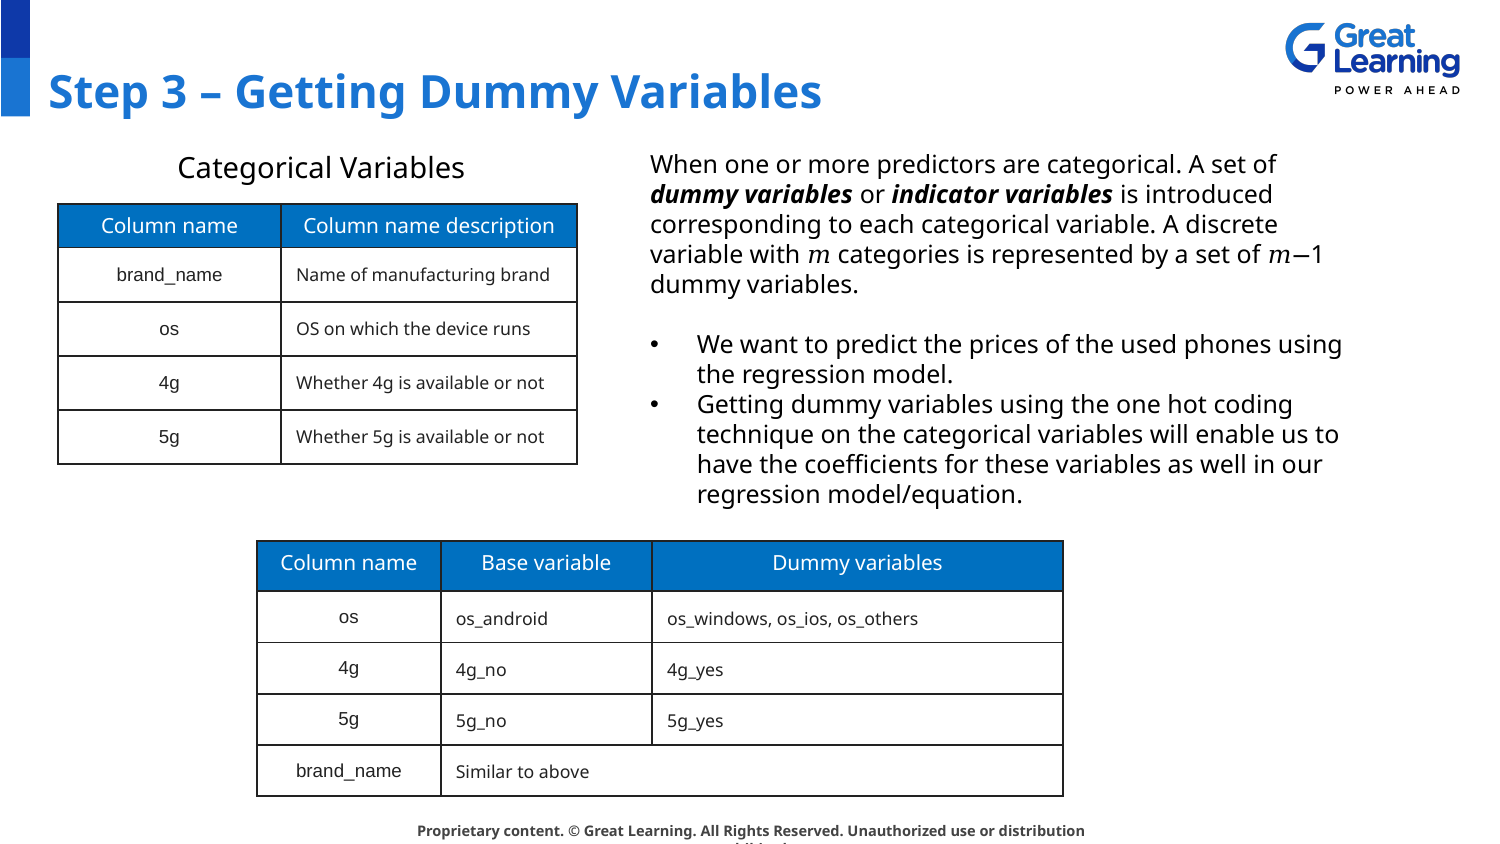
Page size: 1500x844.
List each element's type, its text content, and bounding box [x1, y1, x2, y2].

table_cell os_windows, os_ios, os_others [653, 592, 1062, 642]
table_cell 4g_no [442, 643, 651, 693]
table_cell brand_name [258, 746, 440, 795]
table_header Base variable [442, 542, 651, 590]
table_header Column name [59, 205, 280, 247]
table_cell 5g [258, 695, 440, 744]
table_cell 5g_no [442, 695, 651, 744]
table_cell 4g [258, 643, 440, 693]
table_cell os [59, 303, 280, 355]
table_cell OS on which the device runs [282, 303, 576, 355]
table_header Column name description [282, 205, 576, 247]
picture [1258, 11, 1487, 106]
table_cell Name of manufacturing brand [282, 248, 576, 301]
table_cell Similar to above [442, 746, 1062, 795]
table_header Column name [258, 542, 440, 590]
table_cell brand_name [59, 248, 280, 301]
table_cell os [258, 592, 440, 642]
table_header Dummy variables [653, 542, 1062, 590]
table_cell Whether 5g is available or not [282, 411, 576, 463]
table_cell os_android [442, 592, 651, 642]
text_box Categorical Variables [65, 141, 577, 192]
table_cell 4g [59, 357, 280, 409]
title Step 3 – Getting Dummy Variables [33, 47, 1431, 142]
text_box When one or more predictors are categorical. A set of dummy variables or indicator variables is introduced corresponding to each categorical variable. A discrete variable with 𝑚 categories is represented by a set of 𝑚−1 dummy variables. We want to predict the prices of the used phones using the regression model. Getting dummy variables using the one hot coding technique on the categorical variables will enable us to have the coefficients for these variables as well in our regression model/equation. [635, 141, 1369, 516]
table_cell 4g_yes [653, 643, 1062, 693]
table_cell 5g [59, 411, 280, 463]
table_cell 5g_yes [653, 695, 1062, 744]
table_cell Whether 4g is available or not [282, 357, 576, 409]
